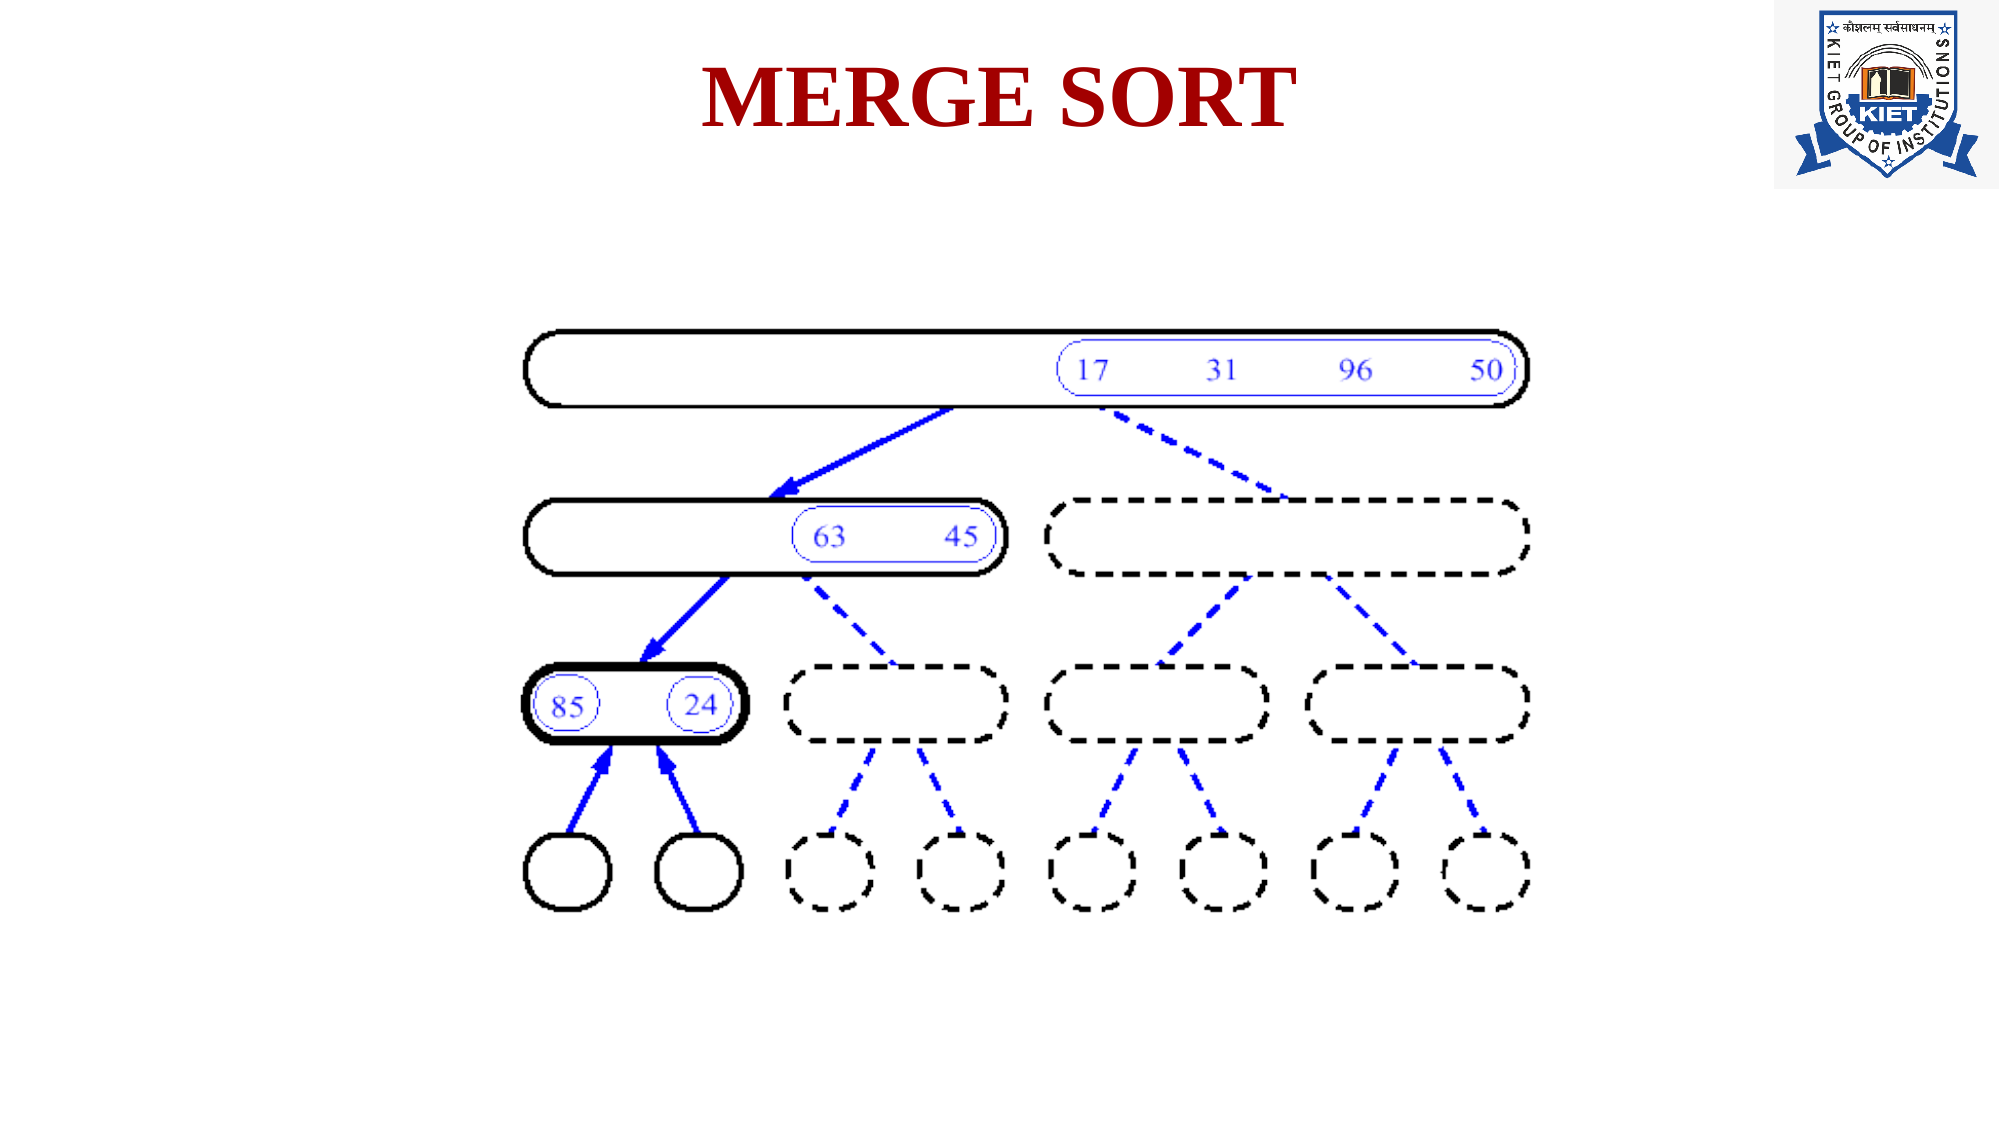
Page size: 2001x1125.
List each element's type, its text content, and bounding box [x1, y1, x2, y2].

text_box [519, 325, 1537, 917]
picture [1774, 0, 1999, 189]
text_box MERGE SORT [281, 30, 1719, 152]
